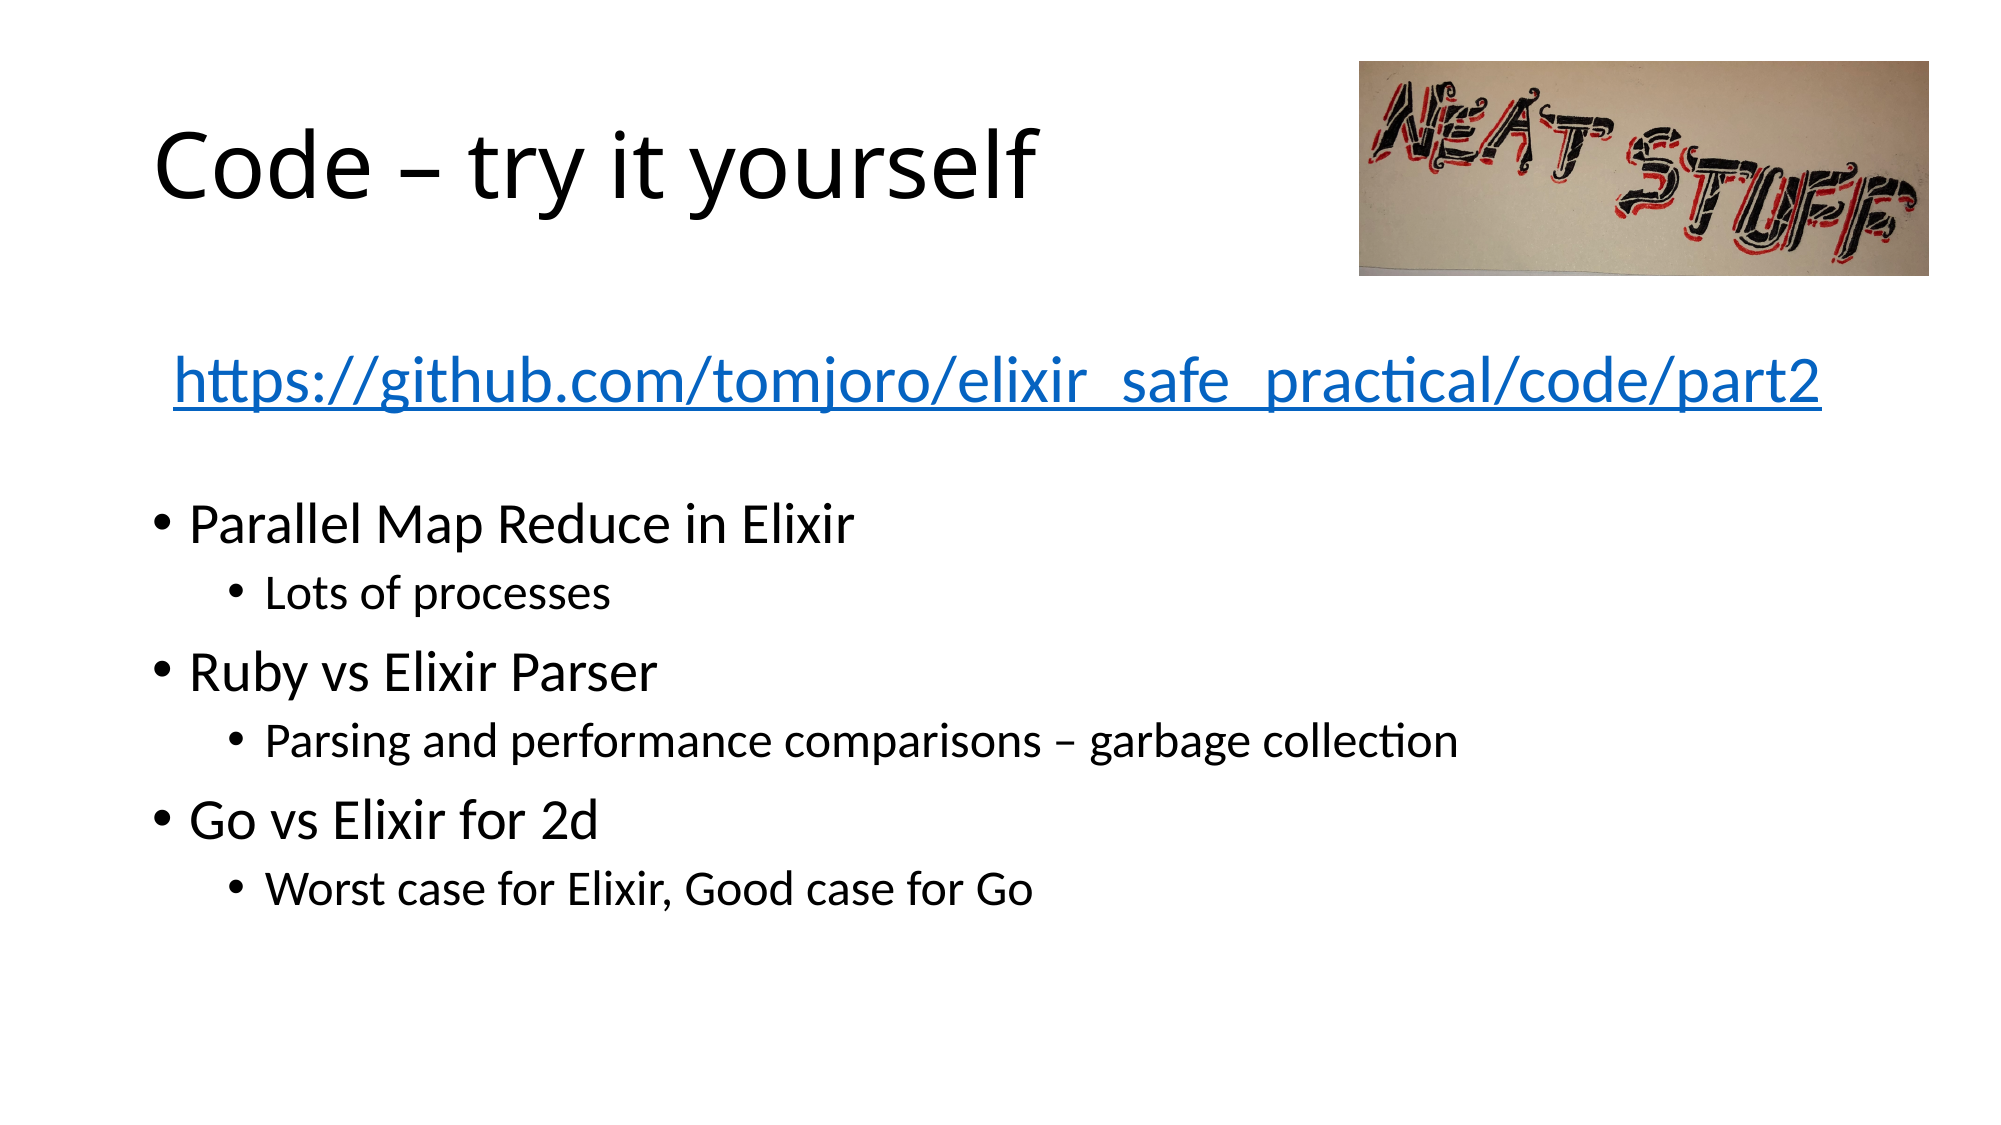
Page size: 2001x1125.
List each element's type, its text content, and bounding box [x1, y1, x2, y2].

title Code – try it yourself [137, 59, 1863, 278]
picture [1359, 61, 1929, 276]
text_box https://github.com/tomjoro/elixir_safe_practical/code/part2 [83, 328, 1929, 423]
list Parallel Map Reduce in Elixir Lots of processes Ruby vs Elixir Parser Parsing and performance comparisons – garbage collection Go vs Elixir for 2d Worst case for Elixir, Good case for Go [137, 485, 1863, 1014]
